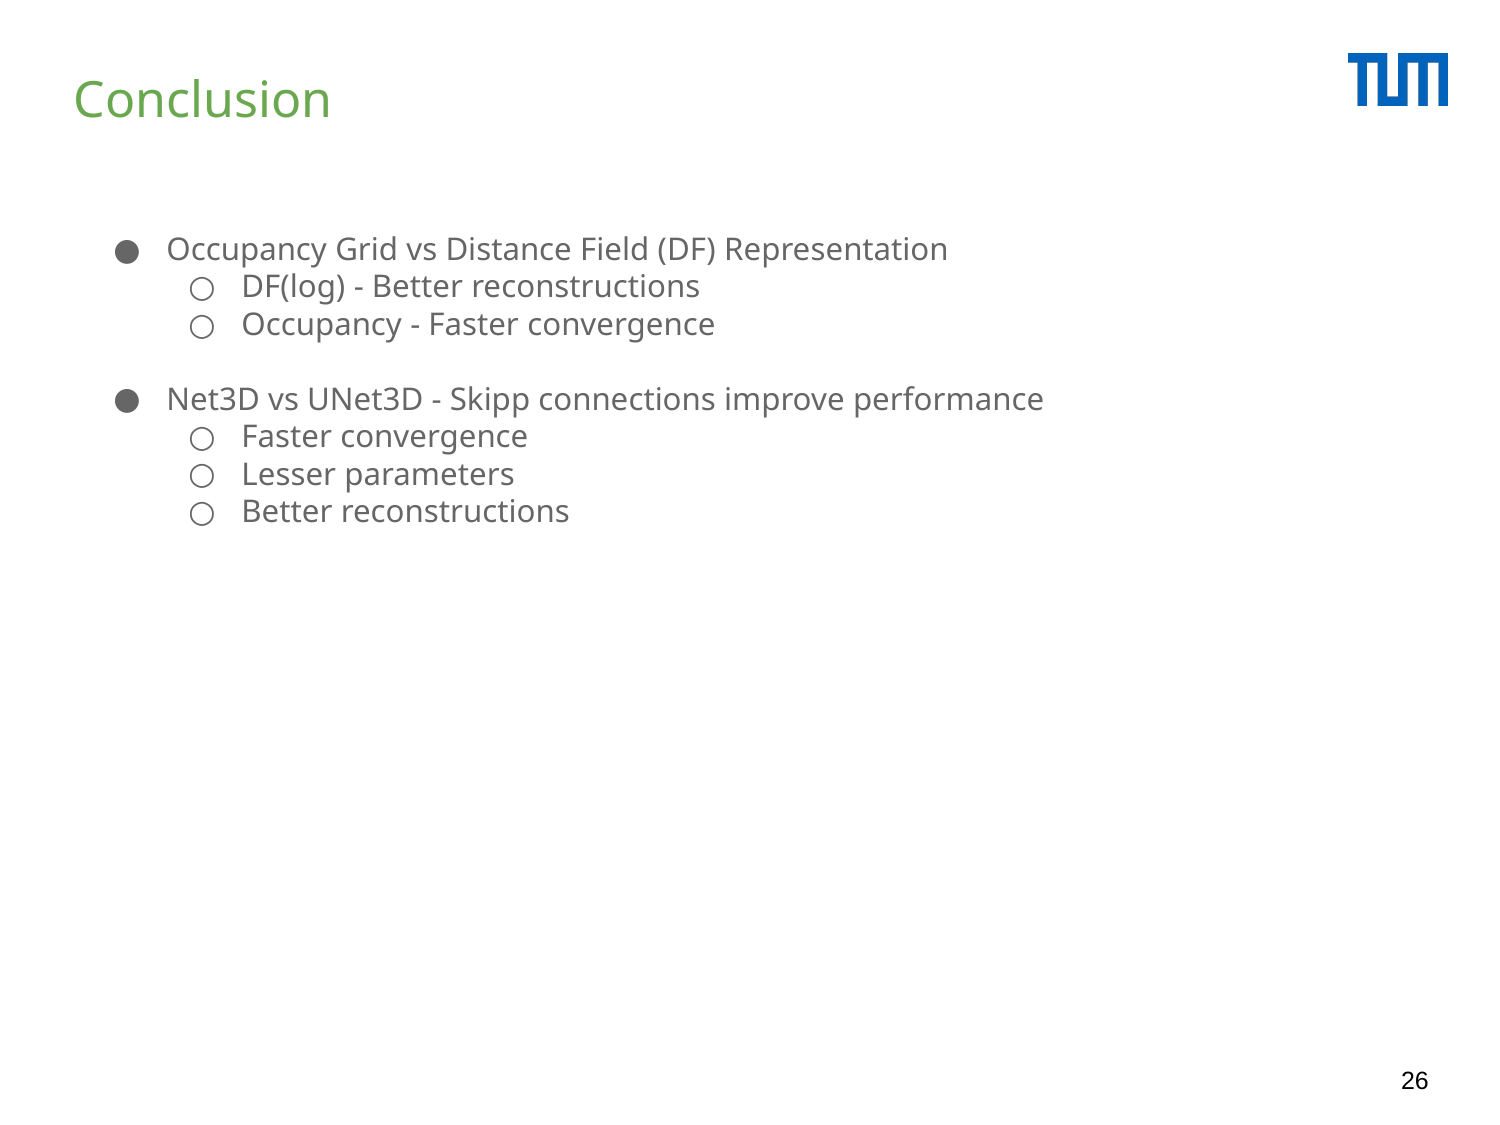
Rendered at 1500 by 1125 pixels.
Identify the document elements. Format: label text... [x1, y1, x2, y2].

title Conclusion [58, 60, 1235, 120]
picture [1348, 53, 1448, 106]
slide_number ‹#› [1351, 1056, 1444, 1116]
text_box Occupancy Grid vs Distance Field (DF) Representation DF(log) - Better reconstructions Occupancy - Faster convergence Net3D vs UNet3D - Skipp connections improve performance Faster convergence Lesser parameters Better reconstructions [76, 214, 1434, 724]
